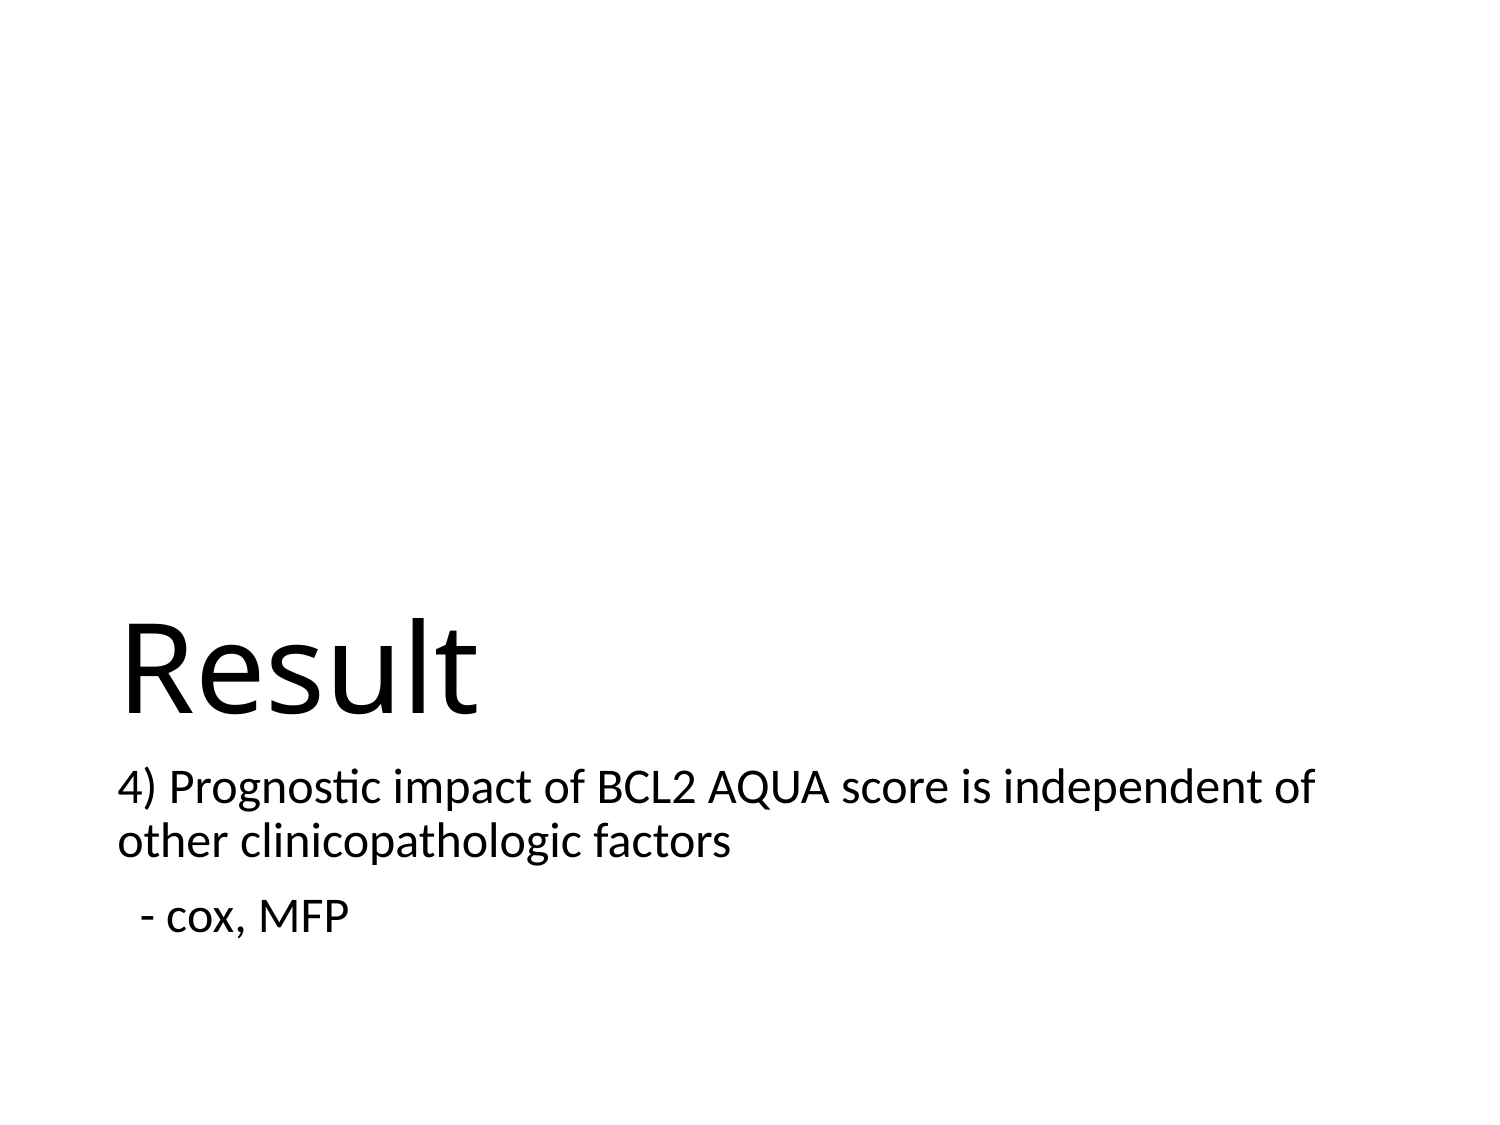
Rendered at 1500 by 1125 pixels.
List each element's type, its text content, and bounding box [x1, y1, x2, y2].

title Result [102, 280, 1397, 749]
list 4) Prognostic impact of BCL2 AQUA score is independent of other clinicopathologic factors - cox, MFP [102, 752, 1397, 999]
